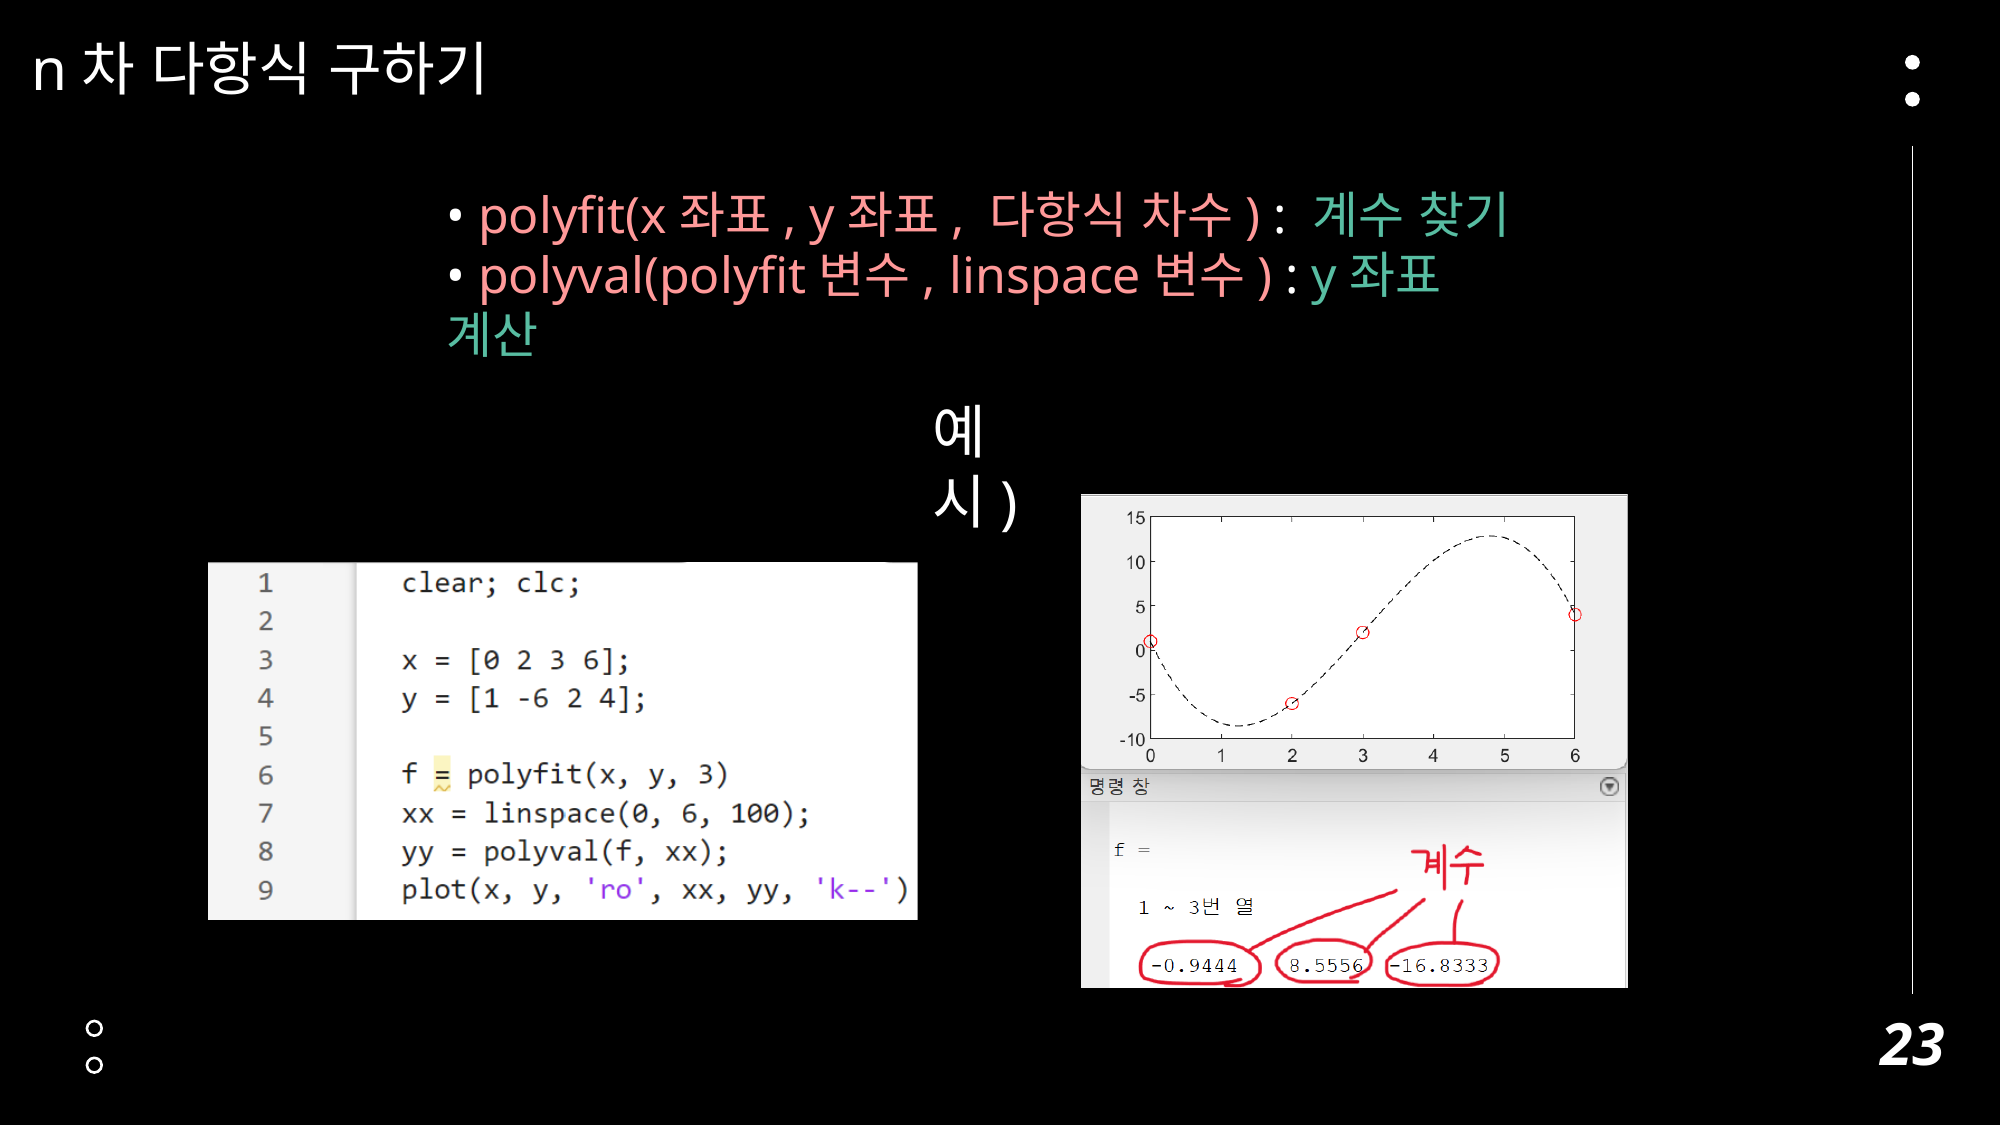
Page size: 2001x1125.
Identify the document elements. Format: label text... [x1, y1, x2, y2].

slide_number 23 [1853, 1024, 1972, 1070]
picture [208, 562, 919, 920]
text_box • polyfit(x좌표, y좌표, 다항식 차수) : 계수 찾기 • polyval(polyfit변수, linspace변수) : y좌표 계산 [431, 175, 1560, 371]
text_box n차 다항식 구하기 [16, 24, 530, 110]
text_box 예시) [918, 387, 1082, 543]
picture [1081, 493, 1628, 989]
